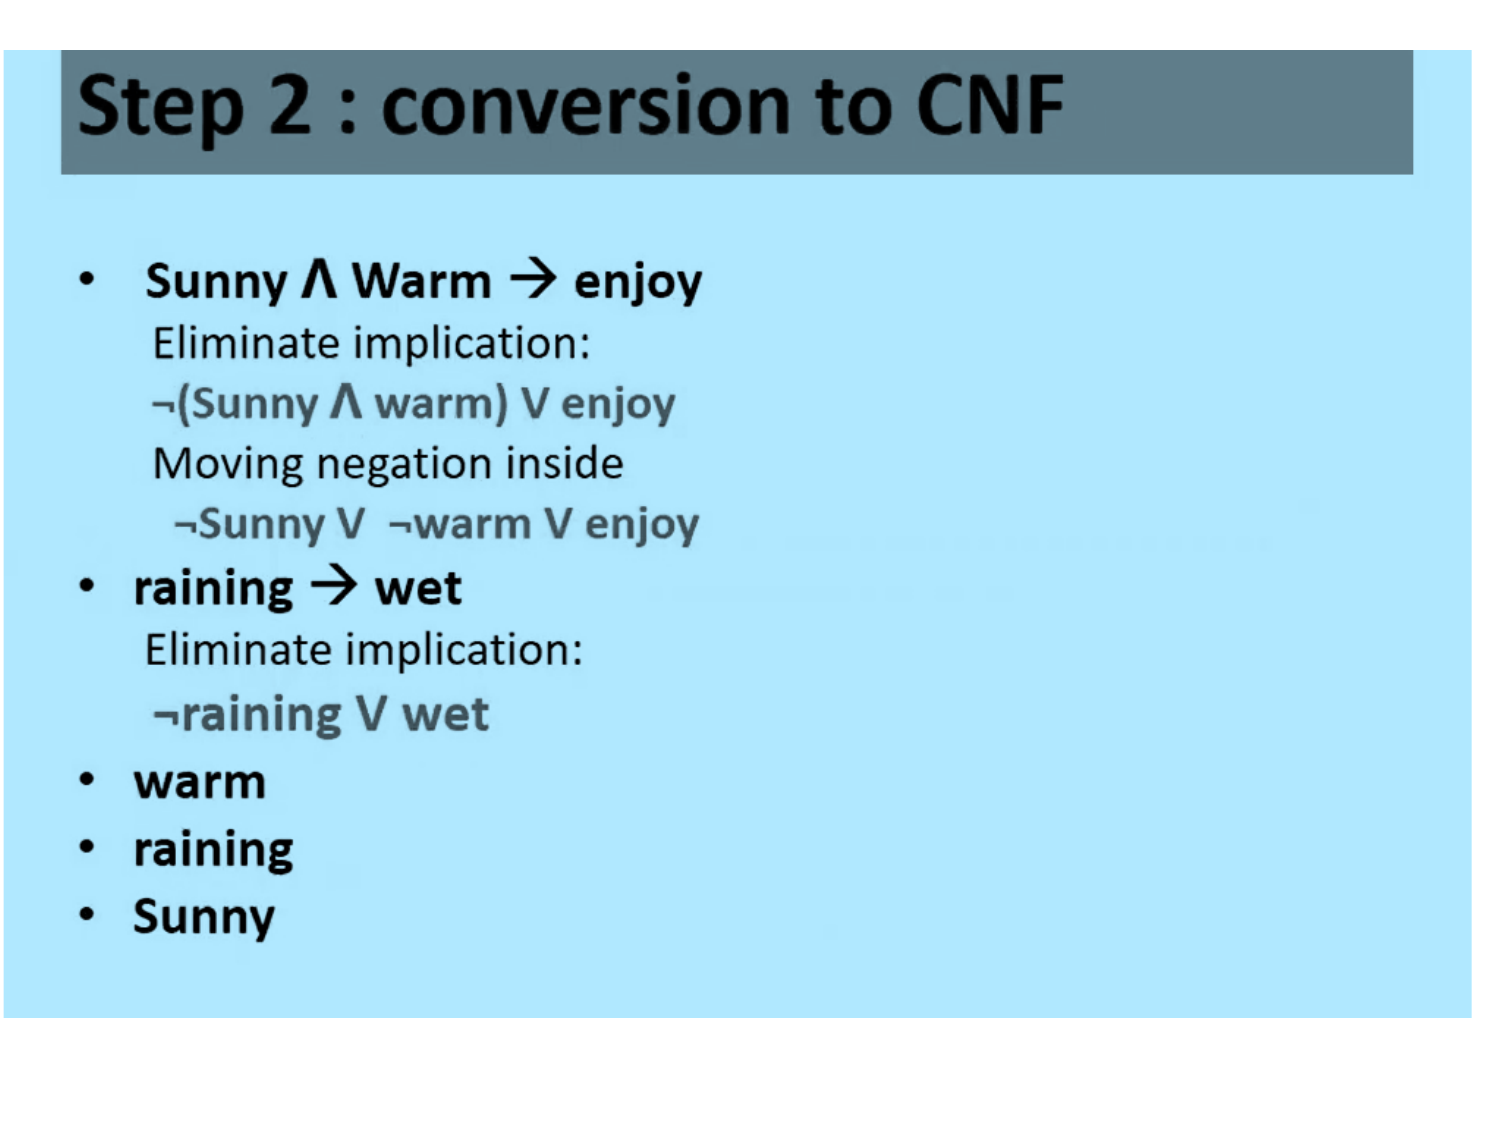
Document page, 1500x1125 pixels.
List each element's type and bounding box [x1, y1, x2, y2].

picture [3, 49, 1472, 1018]
